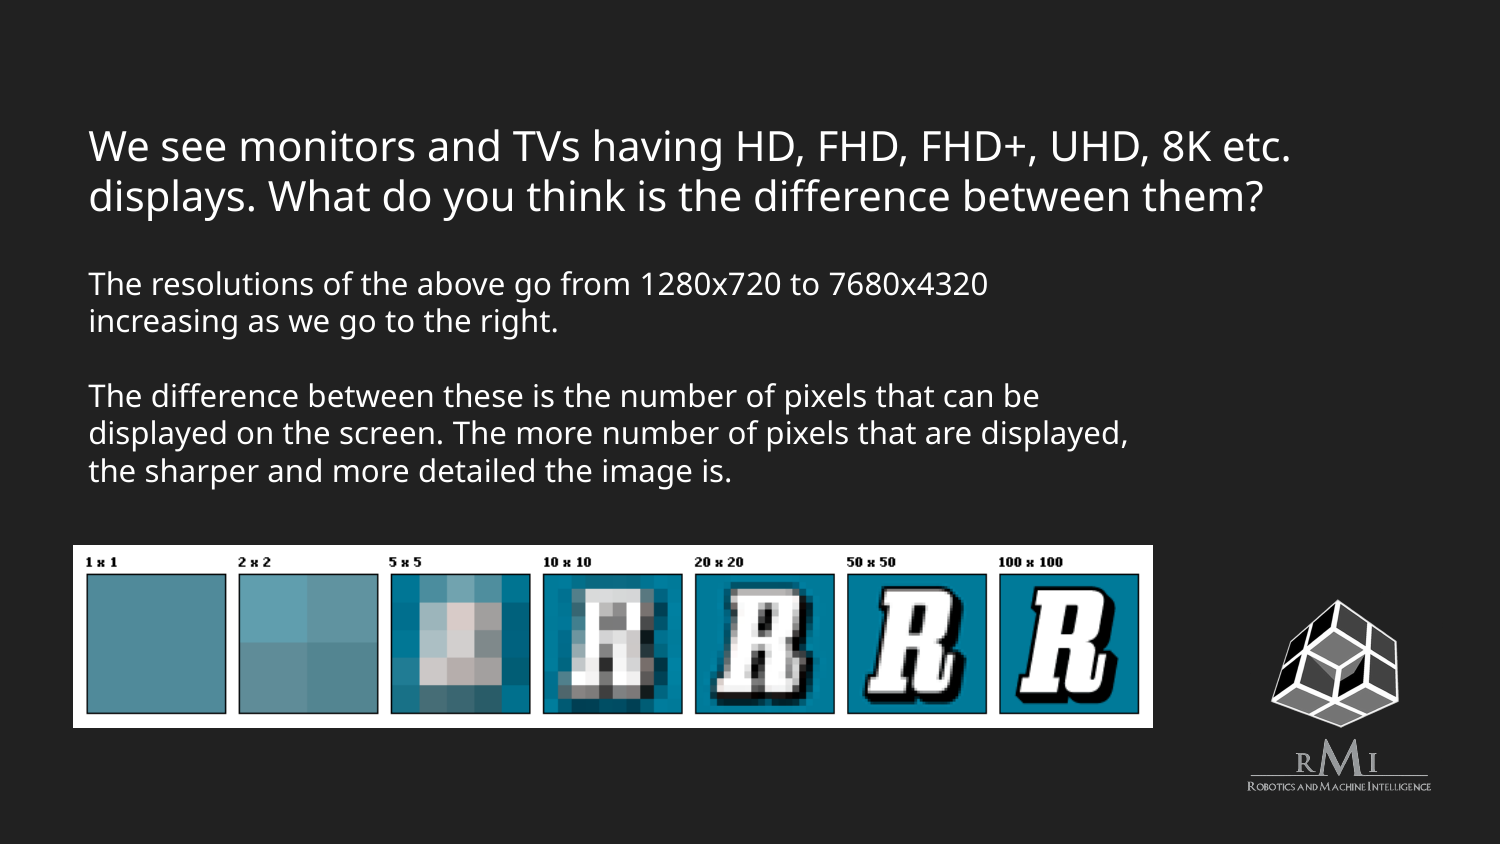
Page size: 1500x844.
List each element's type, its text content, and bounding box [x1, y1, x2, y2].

picture [73, 545, 1153, 728]
text_box We see monitors and TVs having HD, FHD, FHD+, UHD, 8K etc. displays. What do you think is the difference between them? [73, 104, 1427, 235]
picture [1225, 591, 1457, 800]
text_box The resolutions of the above go from 1280x720 to 7680x4320 increasing as we go to the right. The difference between these is the number of pixels that can be displayed on the screen. The more number of pixels that are displayed, the sharper and more detailed the image is. [73, 248, 1161, 504]
